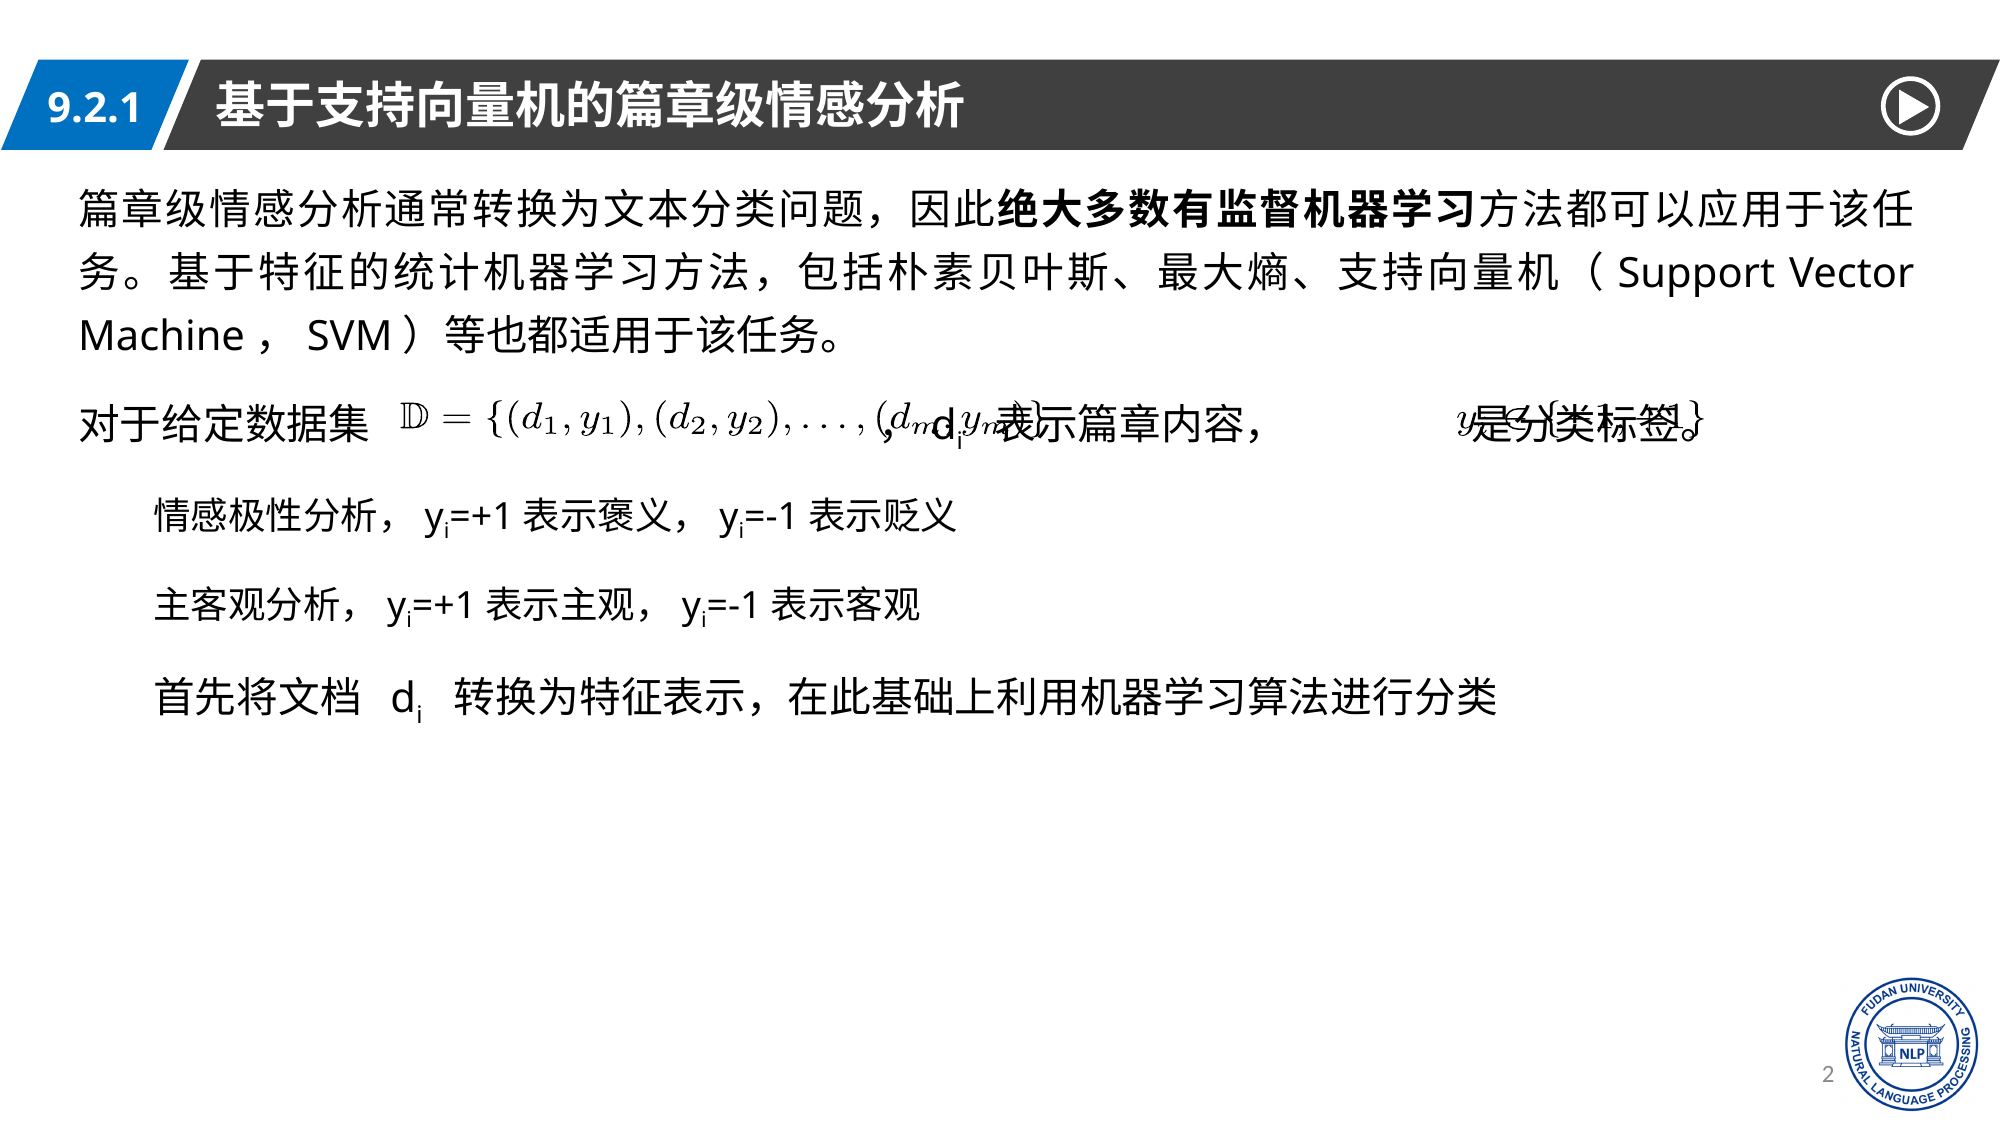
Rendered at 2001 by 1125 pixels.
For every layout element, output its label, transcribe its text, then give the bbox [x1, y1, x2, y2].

text_box [32, 59, 189, 120]
slide_number 23 [1412, 1042, 1863, 1103]
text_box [399, 400, 1046, 438]
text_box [1456, 400, 1705, 438]
text_box [163, 59, 2000, 150]
picture [1834, 972, 1985, 1117]
text_box 基于支持向量机的篇章级情感分析 [200, 66, 981, 142]
text_box [1, 89, 157, 150]
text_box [1883, 78, 1939, 134]
text_box 9.2.1 [26, 73, 164, 138]
text_box 篇章级情感分析通常转换为文本分类问题，因此绝大多数有监督机器学习方法都可以应用于该任务。基于特征的统计机器学习方法，包括朴素贝叶斯、最大熵、支持向量机（Support Vector Machine，SVM）等也都适用于该任务。 对于给定数据集 ，di 表示篇章内容， 是分类标签。 情感极性分析，yi=+1表示褒义，yi=-1表示贬义 主客观分析，yi=+1表示主观，yi=-1表示客观 首先将文档 di 转换为特征表示，在此基础上利用机器学习算法进行分类 [63, 163, 1930, 736]
